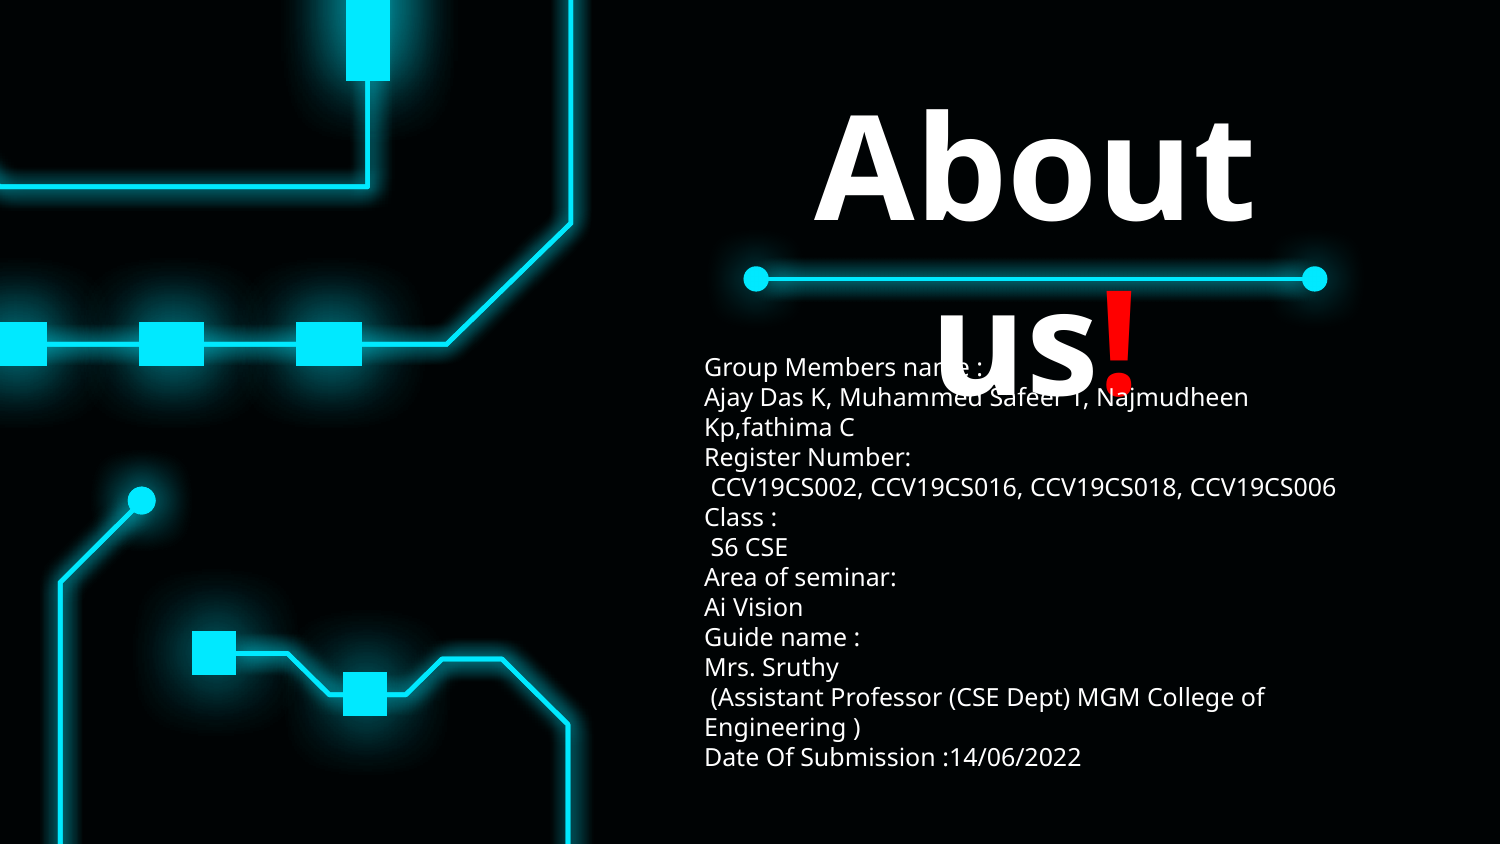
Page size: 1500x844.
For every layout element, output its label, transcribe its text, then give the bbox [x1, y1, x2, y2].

title About us! [689, 59, 1382, 218]
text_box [744, 267, 1327, 291]
subtitle Group Members name : Ajay Das K, Muhammed Safeer T, Najmudheen Kp,fathima C Register Number: CCV19CS002, CCV19CS016, CCV19CS018, CCV19CS006 Class : S6 CSE Area of seminar: Ai Vision Guide name : Mrs. Sruthy (Assistant Professor (CSE Dept) MGM College of Engineering ) Date Of Submission :14/06/2022 [689, 351, 1382, 523]
